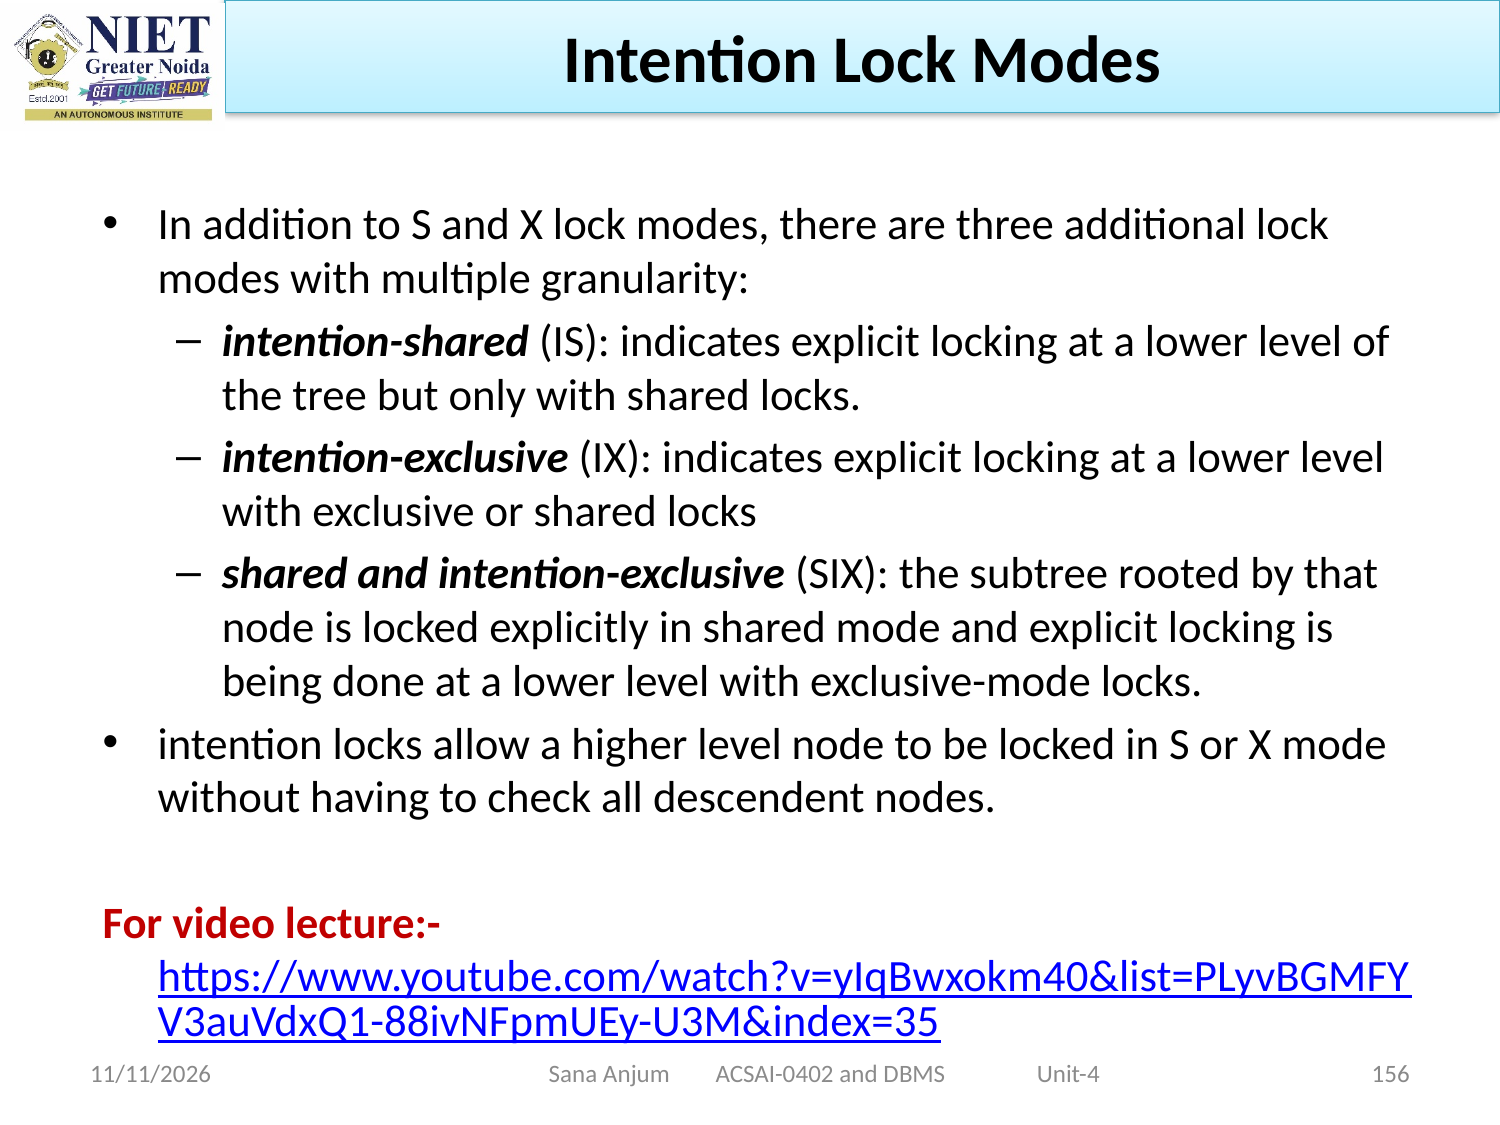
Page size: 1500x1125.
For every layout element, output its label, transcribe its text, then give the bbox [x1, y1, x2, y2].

list In addition to S and X lock modes, there are three additional lock modes with multiple granularity: intention-shared (IS): indicates explicit locking at a lower level of the tree but only with shared locks. intention-exclusive (IX): indicates explicit locking at a lower level with exclusive or shared locks shared and intention-exclusive (SIX): the subtree rooted by that node is locked explicitly in shared mode and explicit locking is being done at a lower level with exclusive-mode locks. intention locks allow a higher level node to be locked in S or X mode without having to check all descendent nodes. For video lecture:- https://www.youtube.com/watch?v=yIqBwxokm40&list=PLyvBGMFYV3auVdxQ1-88ivNFpmUEy-U3M&index=35 [87, 187, 1438, 1013]
slide_number 156 [1074, 1042, 1425, 1103]
picture [0, 2, 226, 131]
text_box Intention Lock Modes [224, 0, 1500, 113]
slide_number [75, 1042, 412, 1103]
footer Sana Anjum ACSAI-0402 and DBMS Unit-4 [412, 1042, 1074, 1103]
